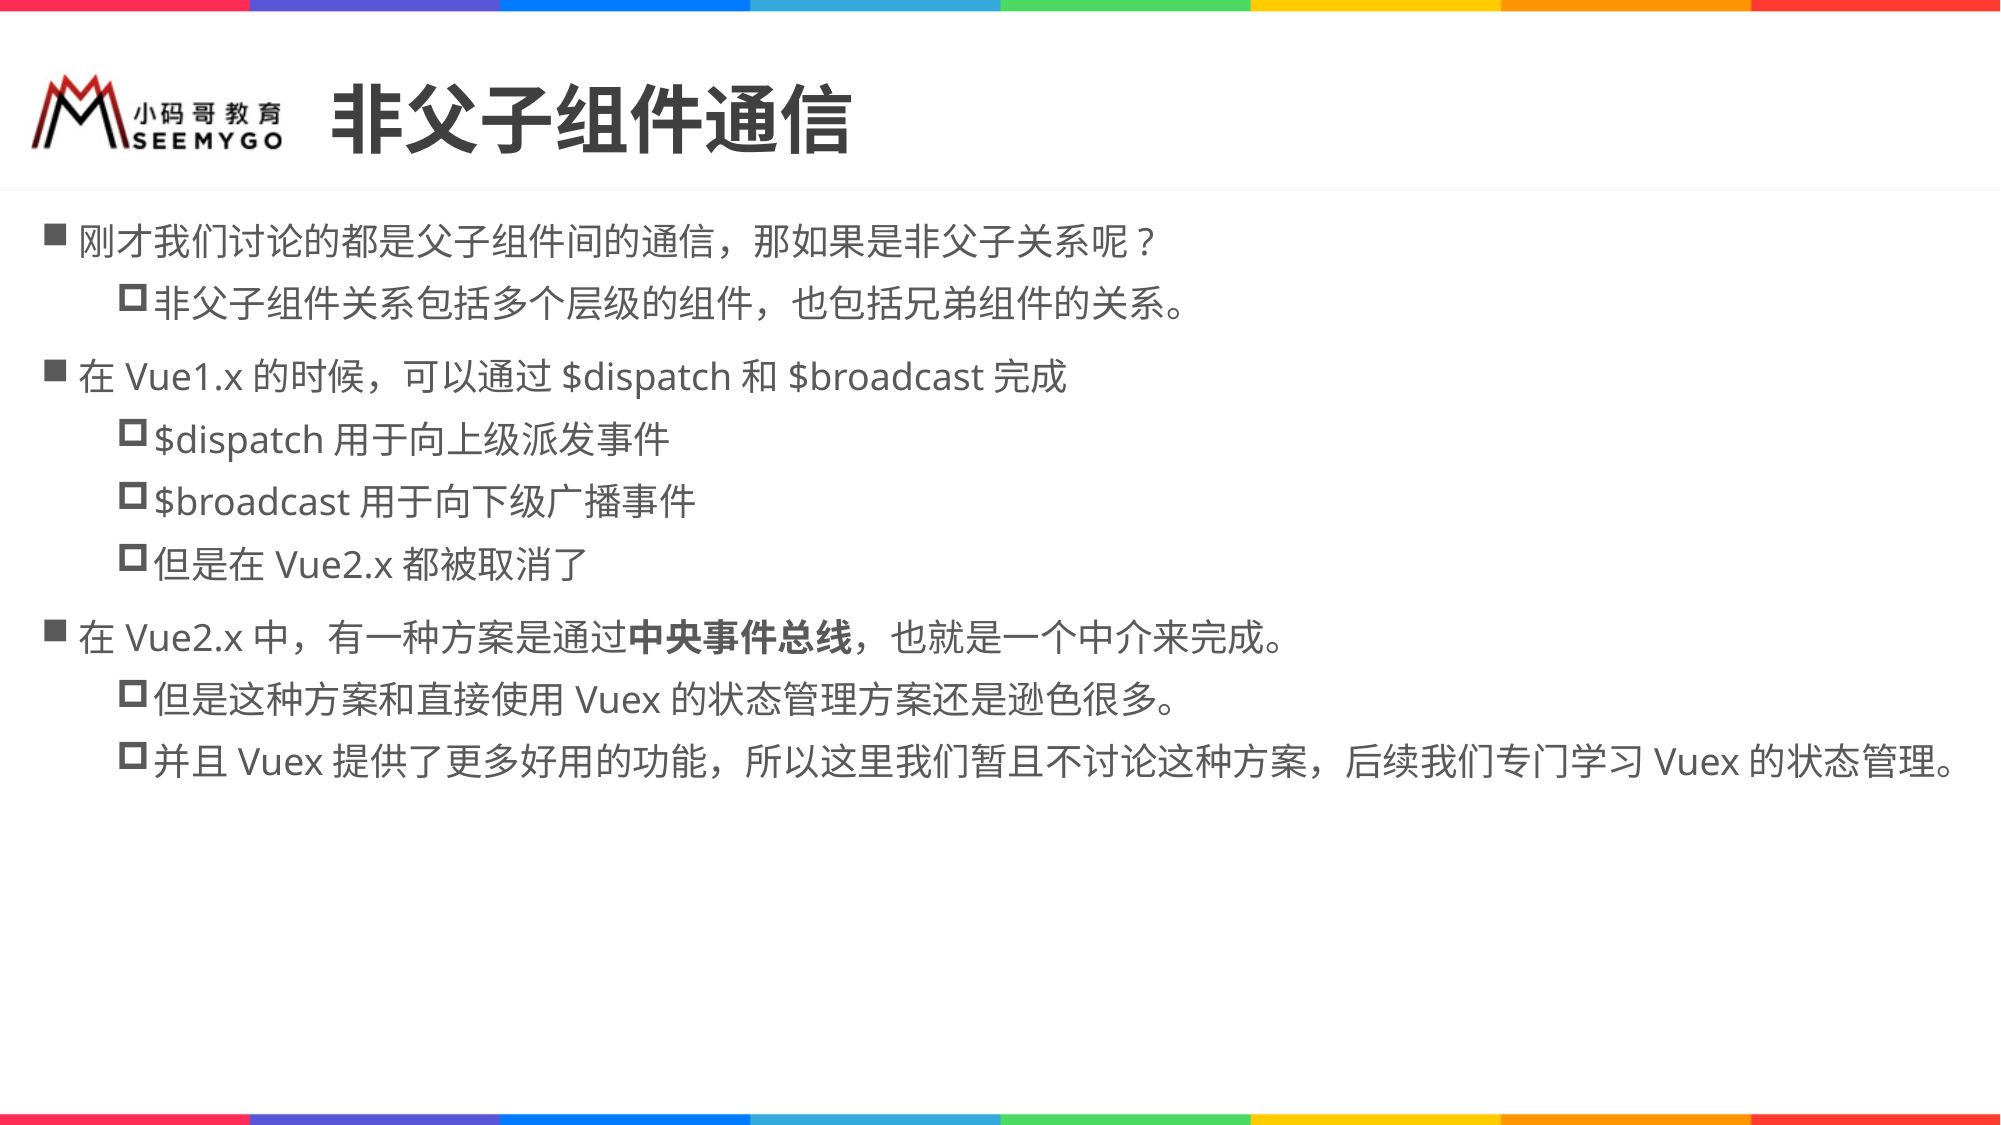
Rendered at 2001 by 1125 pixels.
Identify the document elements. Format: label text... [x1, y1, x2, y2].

title 非父子组件通信 [314, 64, 1968, 182]
list 刚才我们讨论的都是父子组件间的通信，那如果是非父子关系呢? 非父子组件关系包括多个层级的组件，也包括兄弟组件的关系。 在Vue1.x的时候，可以通过$dispatch和$broadcast完成 $dispatch用于向上级派发事件 $broadcast用于向下级广播事件 但是在Vue2.x都被取消了 在Vue2.x中，有一种方案是通过中央事件总线，也就是一个中介来完成。 但是这种方案和直接使用Vuex的状态管理方案还是逊色很多。 并且Vuex提供了更多好用的功能，所以这里我们暂且不讨论这种方案，后续我们专门学习Vuex的状态管理。 [26, 203, 1974, 1097]
picture [0, 0, 2001, 1125]
